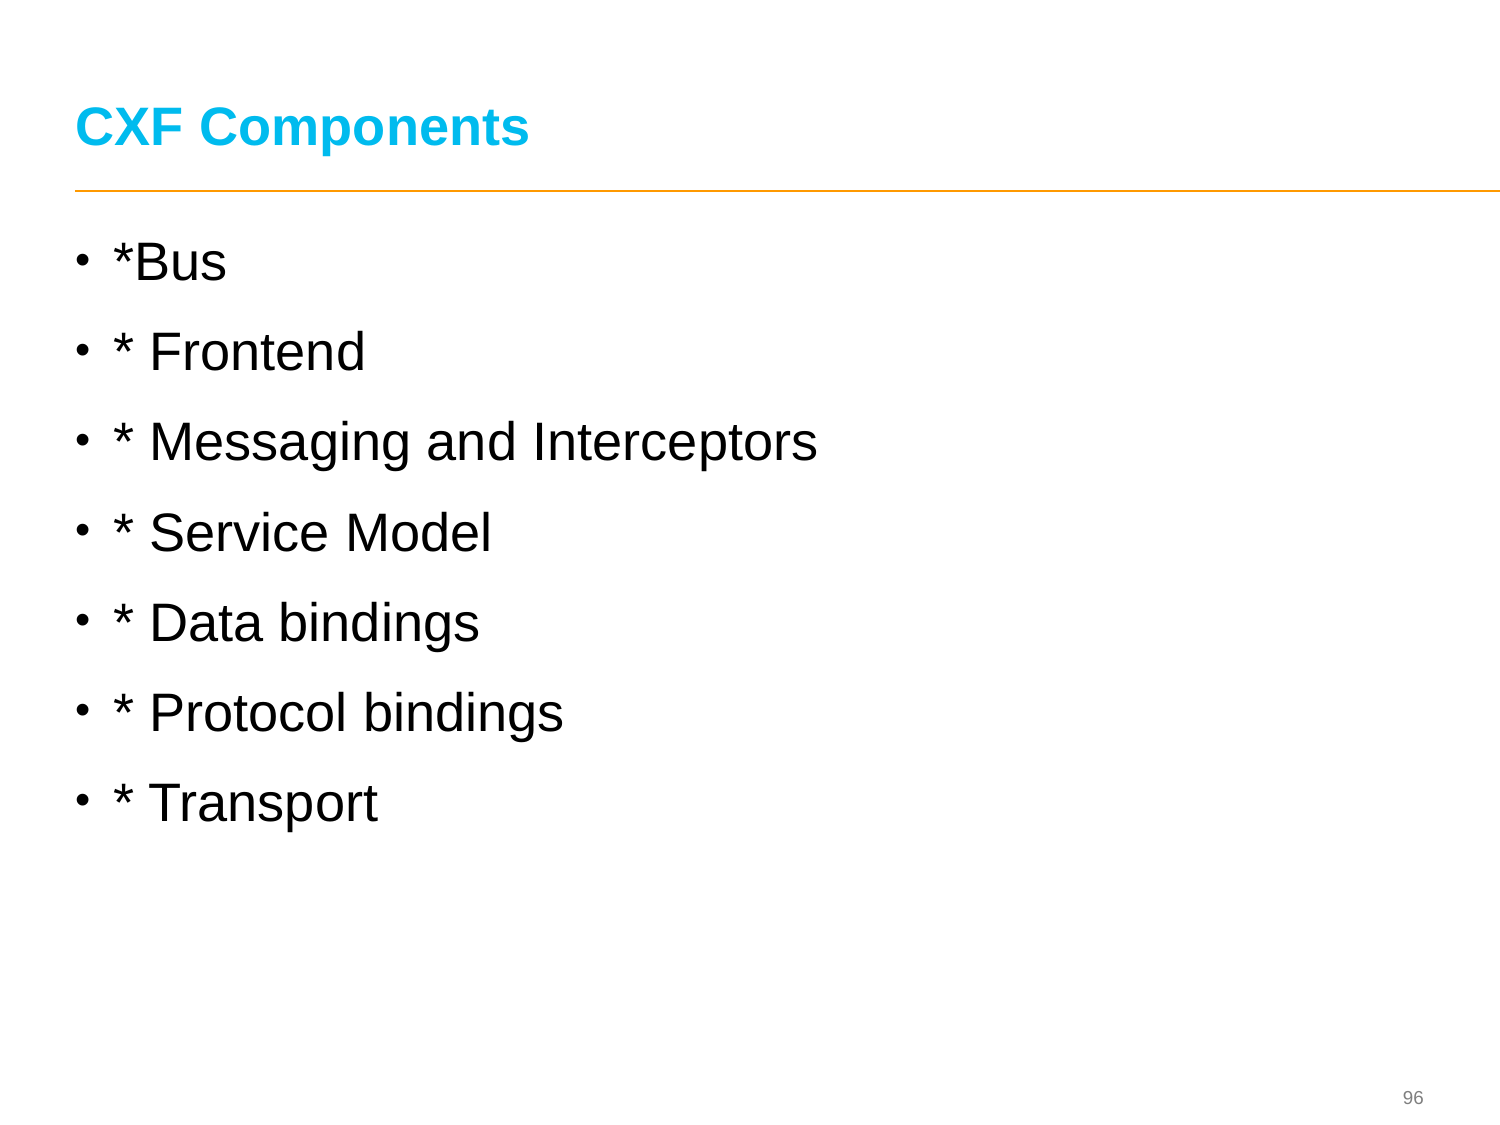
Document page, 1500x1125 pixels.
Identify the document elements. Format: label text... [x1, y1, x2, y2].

list *Bus * Frontend * Messaging and Interceptors * Service Model * Data bindings * Protocol bindings * Transport [75, 226, 1425, 1018]
title CXF Components [75, 27, 1422, 157]
